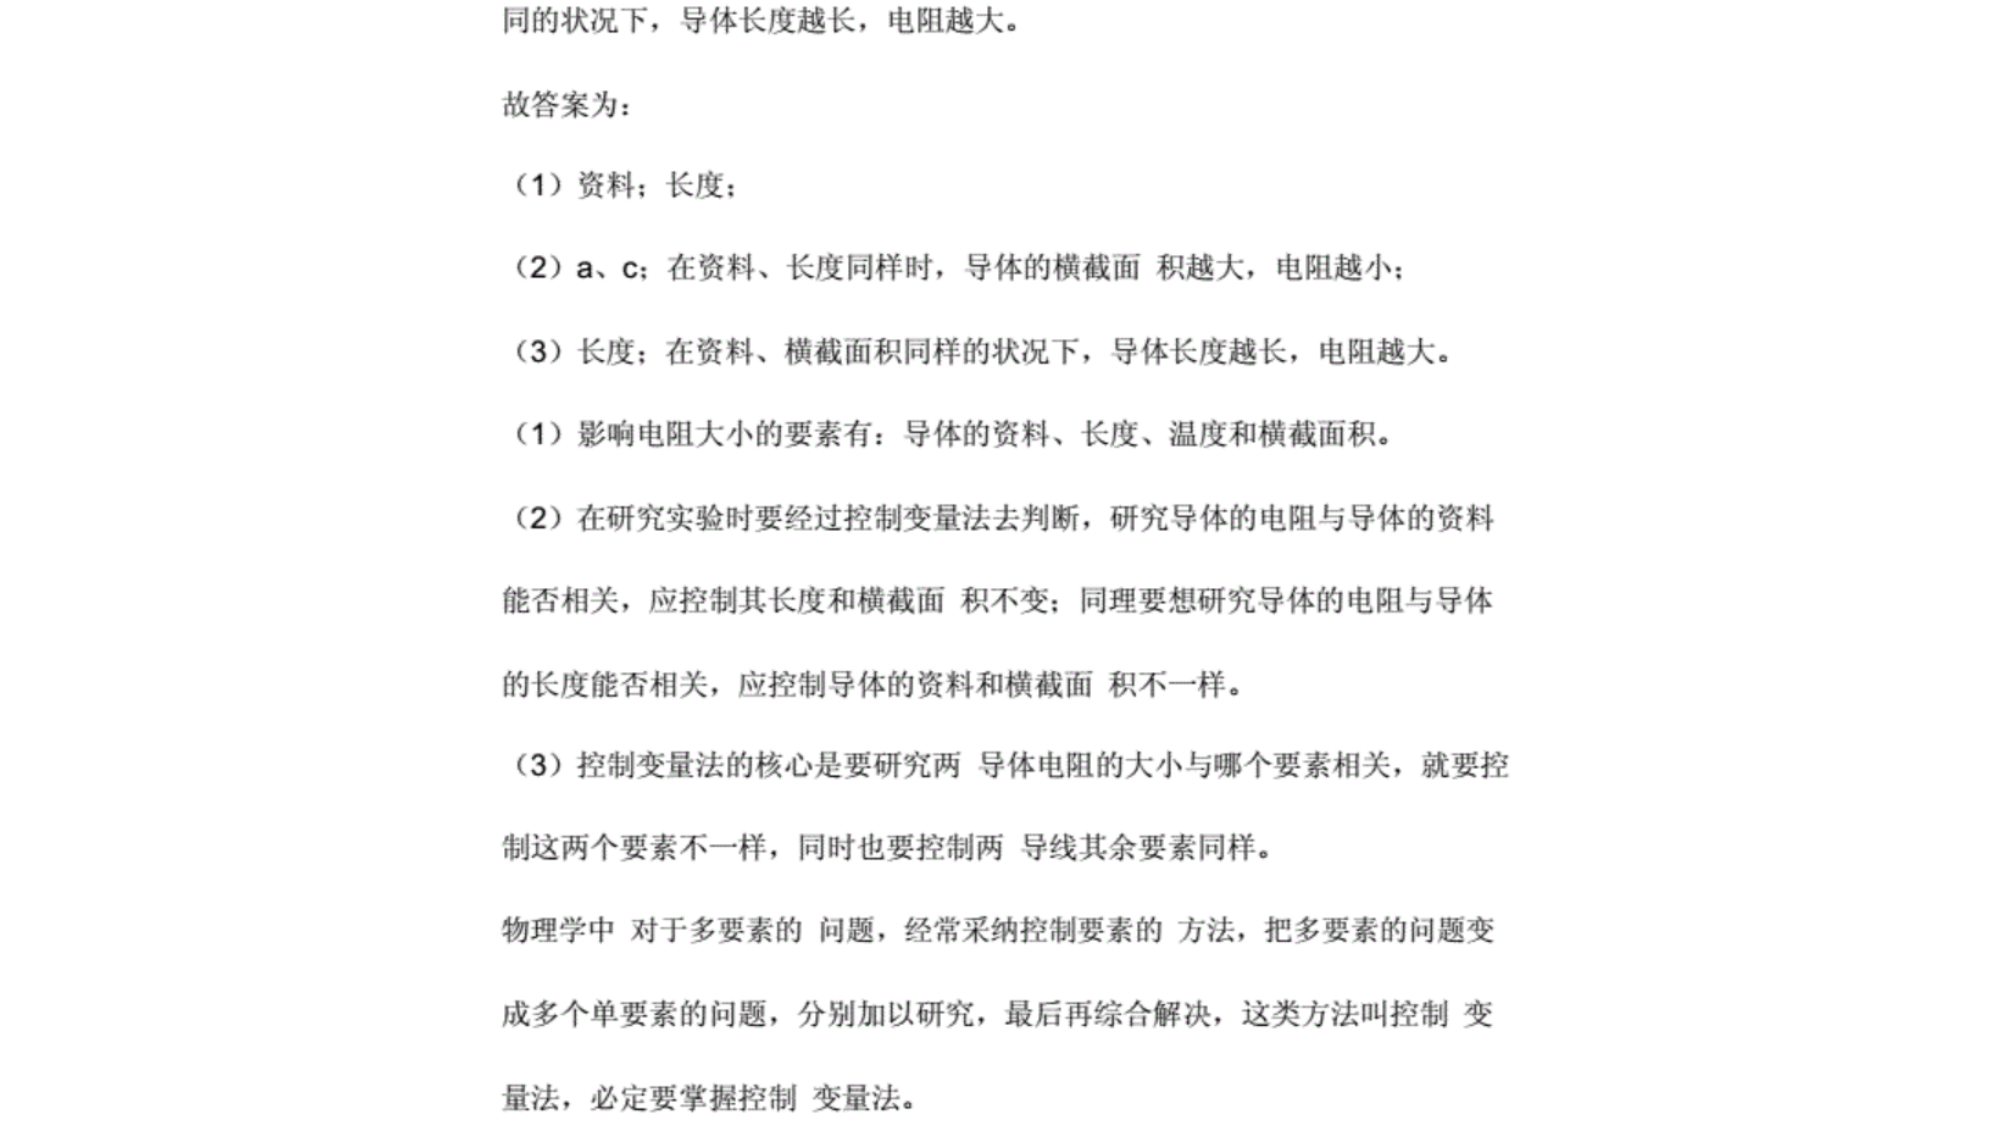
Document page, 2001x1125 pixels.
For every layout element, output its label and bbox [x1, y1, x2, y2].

picture [475, 0, 1525, 1125]
